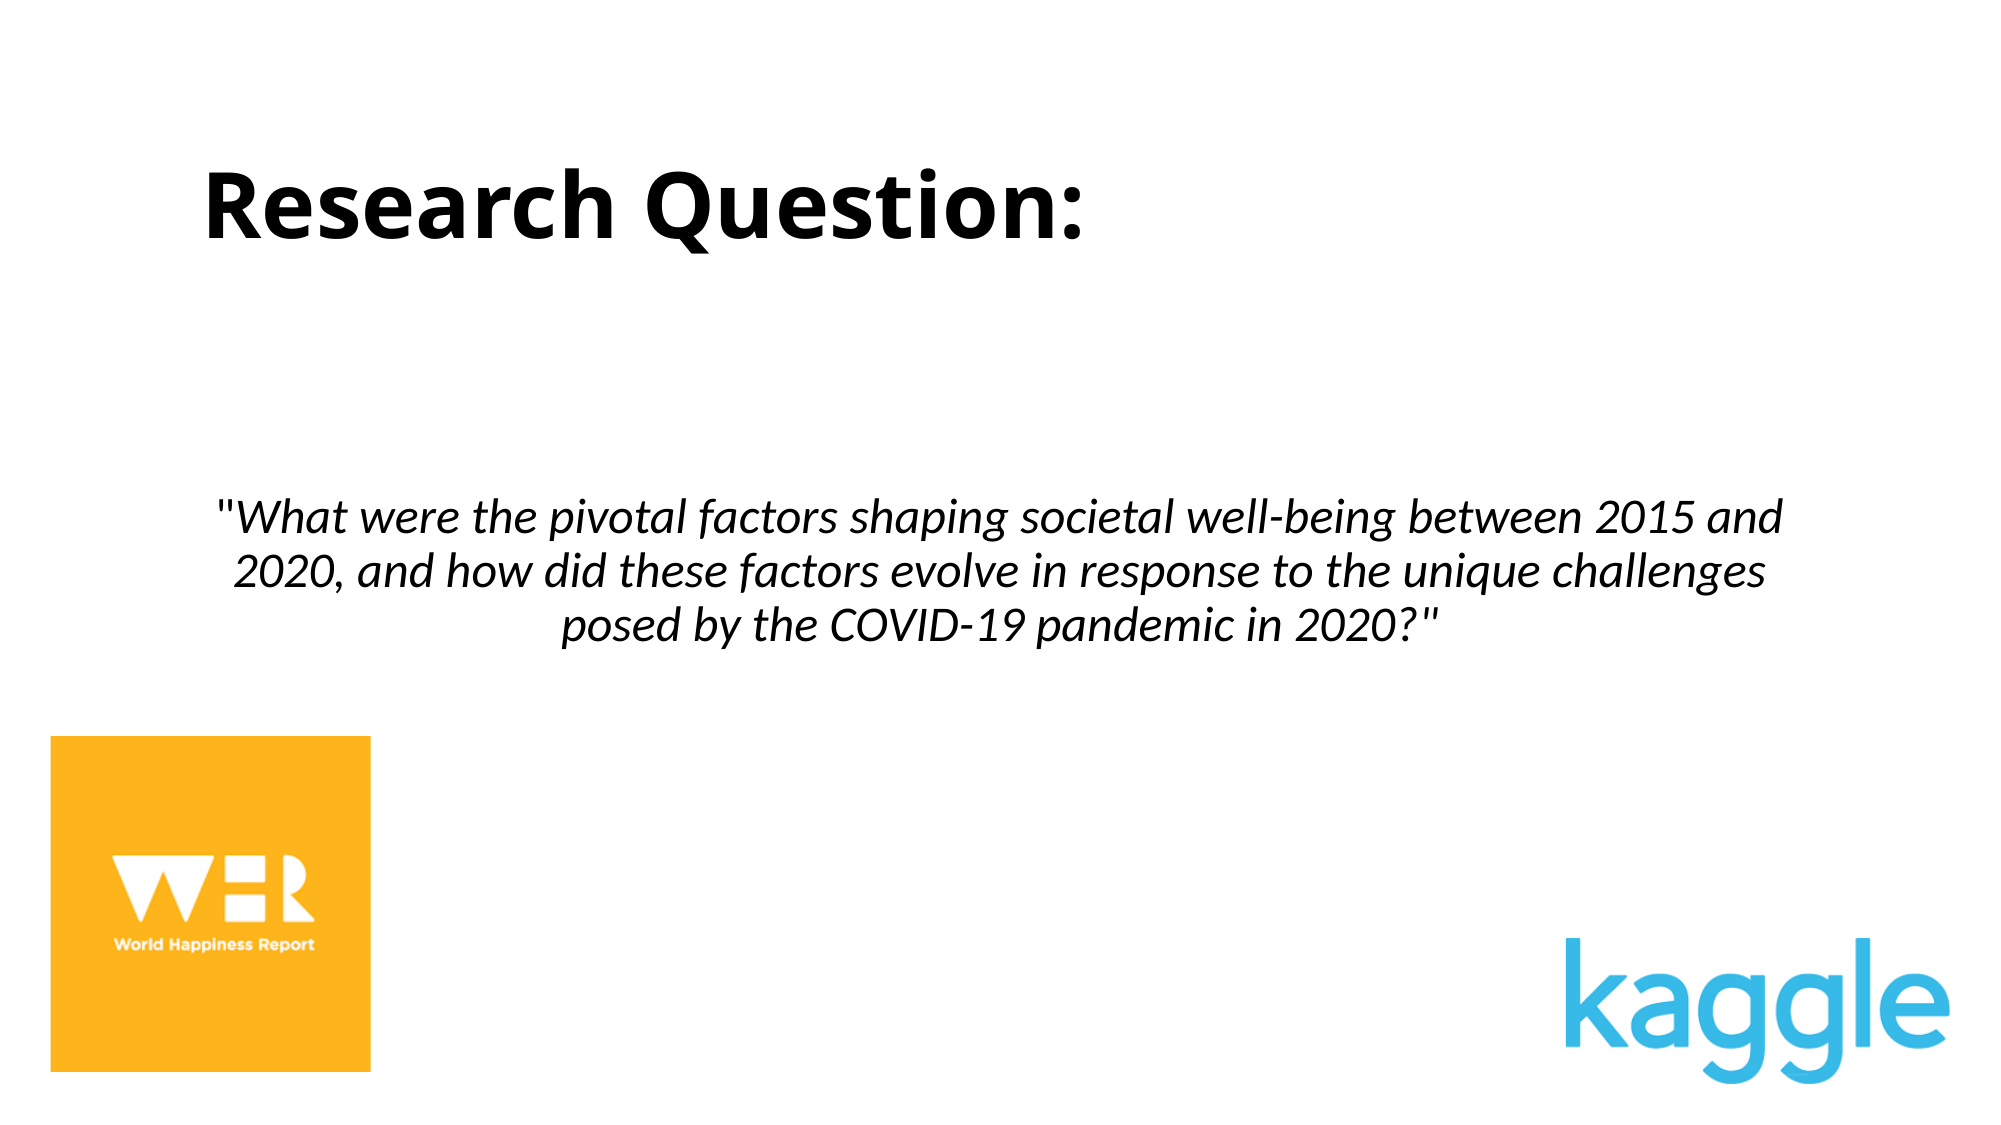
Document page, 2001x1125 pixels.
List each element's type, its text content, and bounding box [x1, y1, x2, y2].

picture [50, 736, 371, 1072]
title Research Question: [186, 99, 1728, 319]
picture [1565, 937, 1950, 1085]
list "What were the pivotal factors shaping societal well-being between 2015 and 2020, and how did these factors evolve in response to the unique challenges posed by the COVID-19 pandemic in 2020?" [168, 483, 1832, 787]
